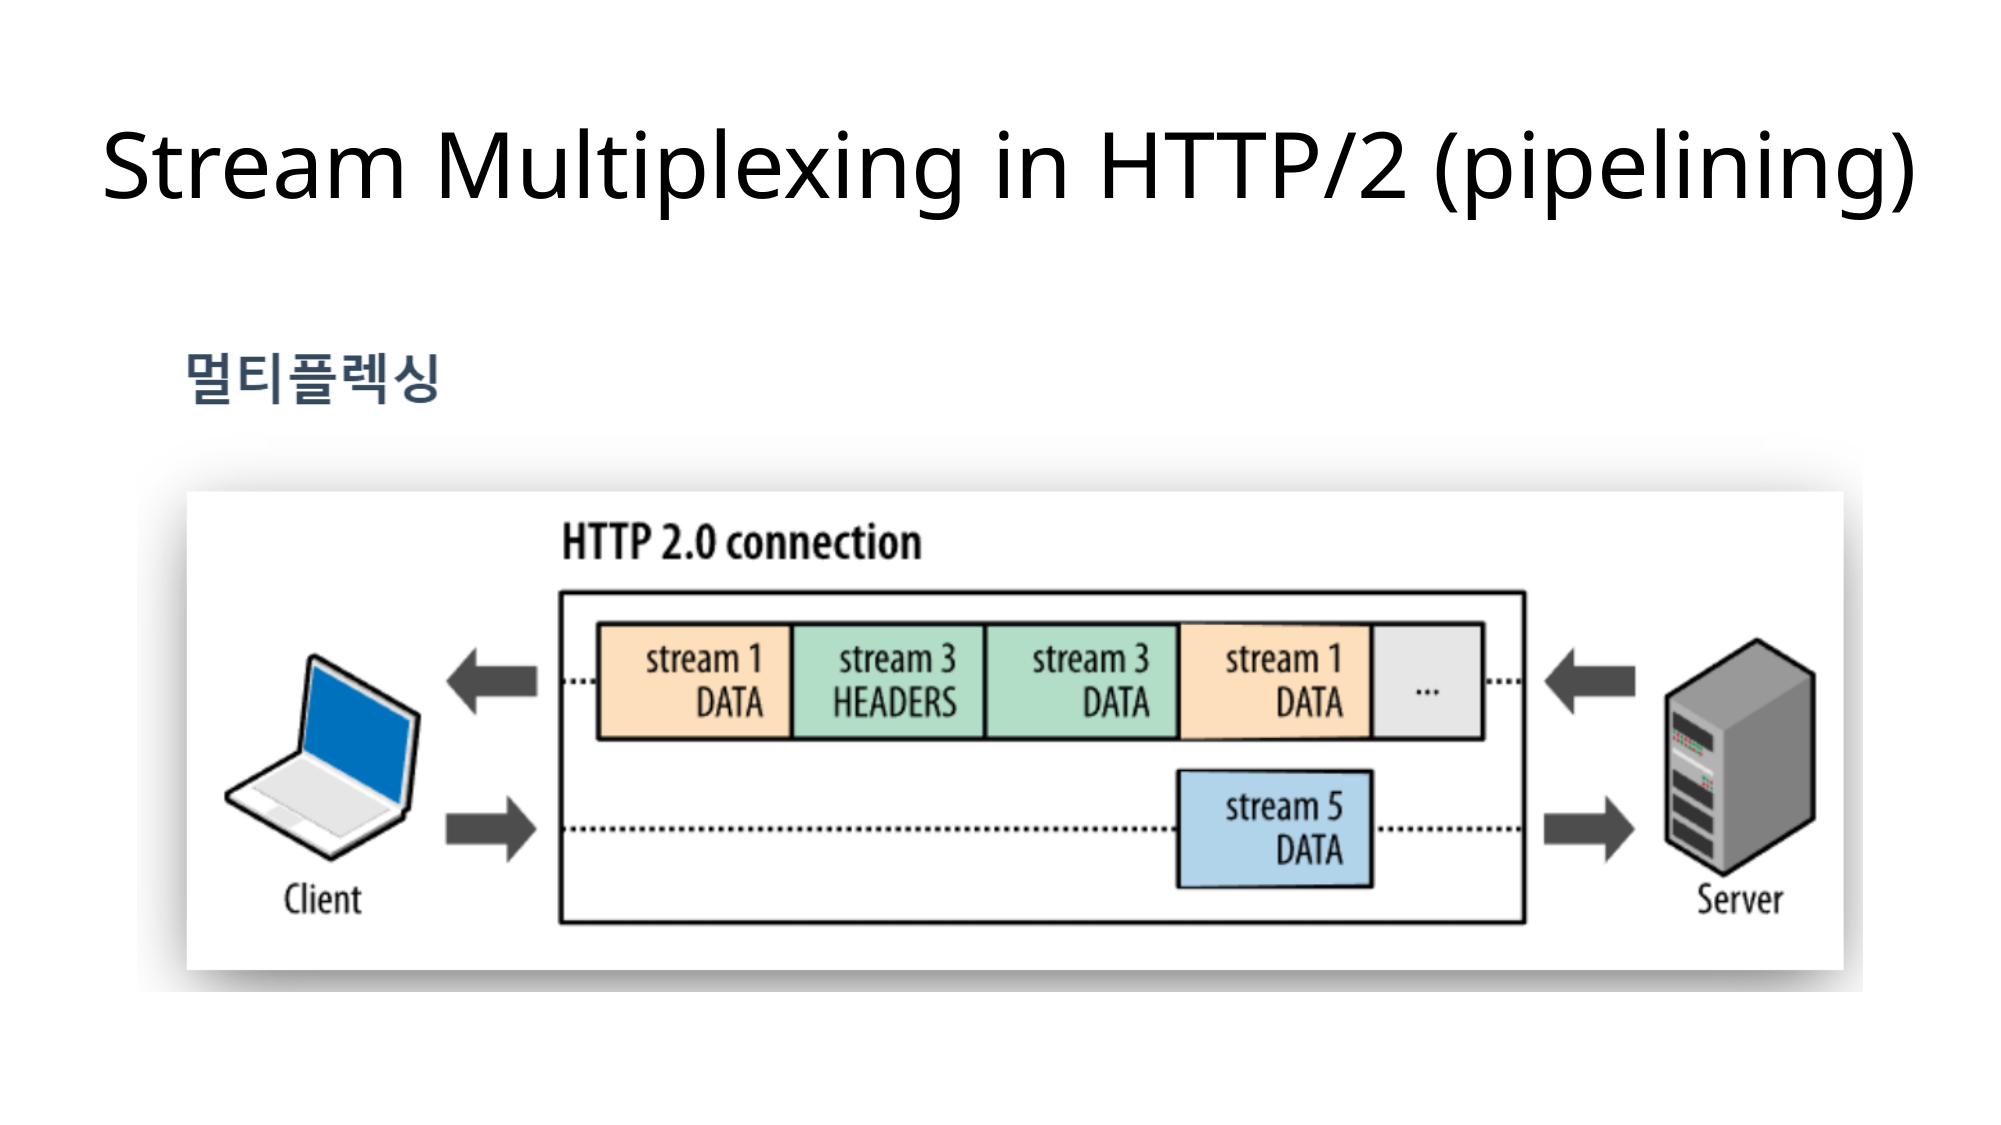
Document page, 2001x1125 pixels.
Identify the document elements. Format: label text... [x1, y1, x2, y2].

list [137, 321, 1863, 992]
title Stream Multiplexing in HTTP/2 (pipelining) [86, 59, 1942, 278]
